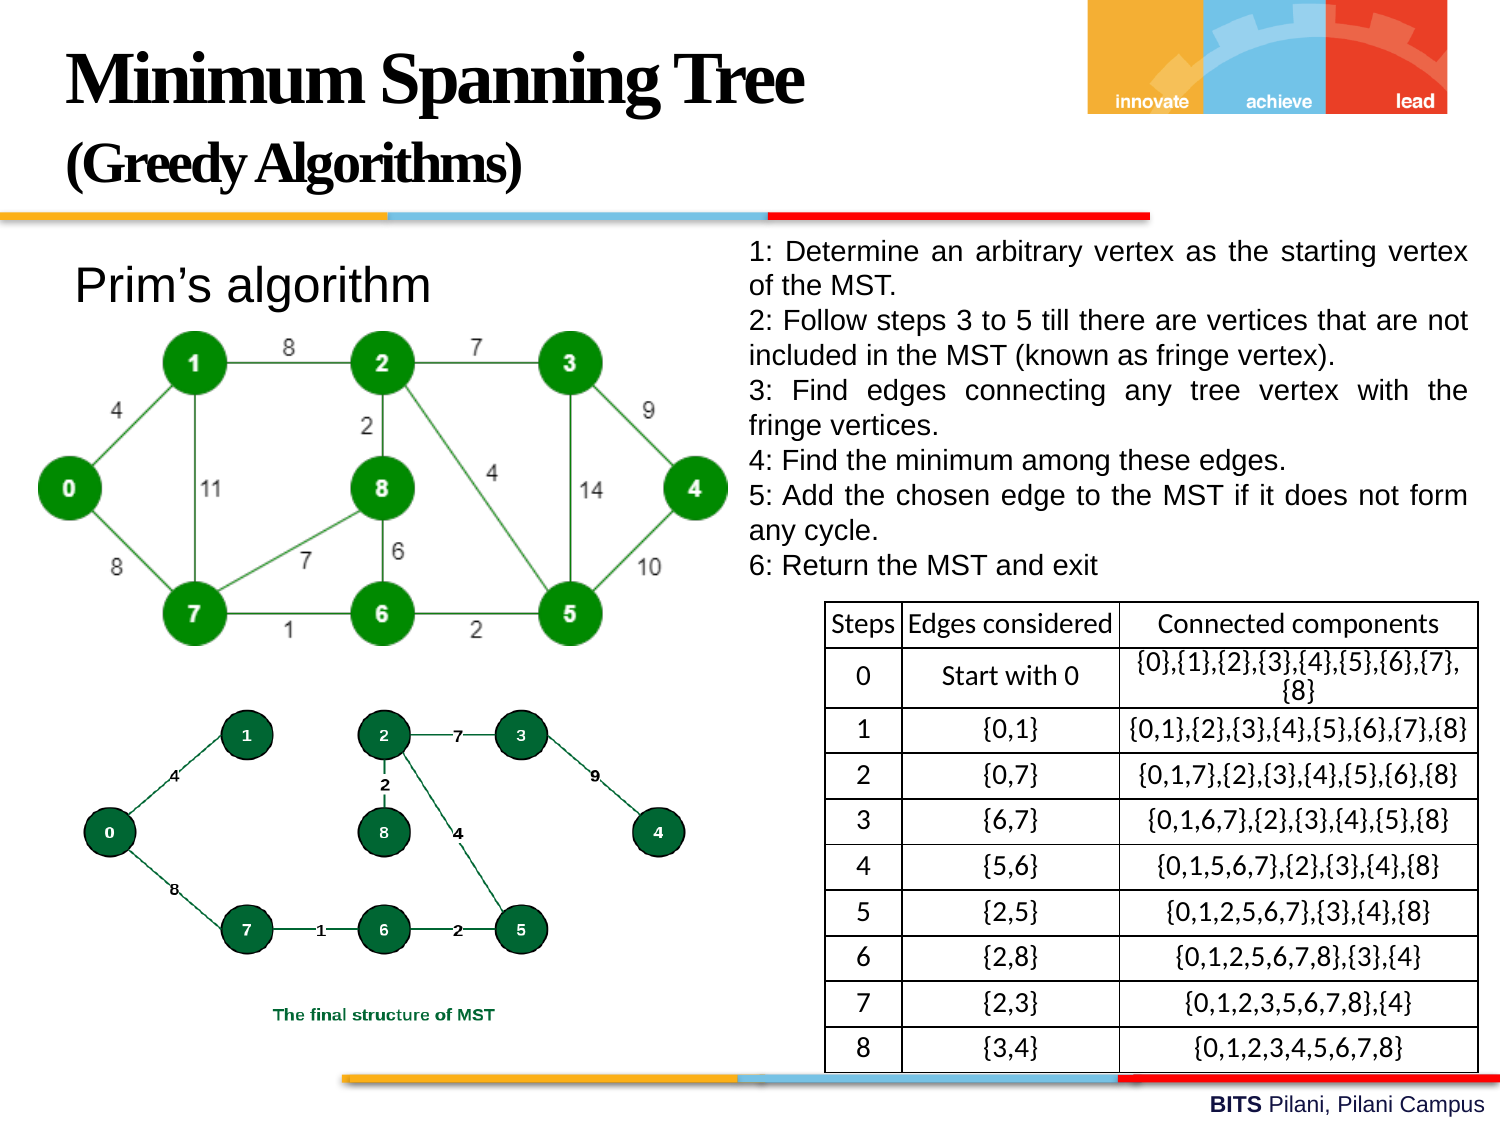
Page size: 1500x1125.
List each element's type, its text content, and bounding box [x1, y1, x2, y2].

table_header Steps [826, 603, 901, 647]
table_cell {0,7} [903, 754, 1119, 798]
table_cell 1 [826, 709, 901, 752]
table_cell {0,1,5,6,7},{2},{3},{4},{8} [1120, 845, 1477, 889]
table_cell {6,7} [903, 800, 1119, 844]
table_cell {0,1,2,5,6,7},{3},{4},{8} [1120, 891, 1477, 935]
picture [56, 700, 710, 1059]
picture [1087, 0, 1448, 114]
table_cell {0,1,7},{2},{3},{4},{5},{6},{8} [1120, 754, 1477, 798]
table_cell {2,5} [903, 891, 1119, 935]
table_cell 2 [826, 754, 901, 798]
table_cell Start with 0 [903, 649, 1119, 707]
table_header Edges considered [903, 603, 1119, 647]
table_cell {0,1} [903, 709, 1119, 752]
table_cell {3,4} [903, 1028, 1119, 1072]
table_header Connected components [1120, 603, 1477, 647]
table_cell 5 [826, 891, 901, 935]
picture [38, 330, 729, 646]
table_cell 6 [826, 937, 901, 980]
text_box 1: Determine an arbitrary vertex as the starting vertex of the MST. 2: Follow steps 3 to 5 till there are vertices that are not included in the MST (known as fringe vertex). 3: Find edges connecting any tree vertex with the fringe vertices. 4: Find the minimum among these edges. 5: Add the chosen edge to the MST if it does not form any cycle. 6: Return the MST and exit [734, 224, 1485, 589]
table_cell {0,1,6,7},{2},{3},{4},{5},{8} [1120, 800, 1477, 844]
table_cell 4 [826, 845, 901, 889]
table_cell {0},{1},{2},{3},{4},{5},{6},{7},{8} [1120, 649, 1477, 707]
table_cell 8 [826, 1028, 901, 1072]
table_cell {5,6} [903, 845, 1119, 889]
table_cell {0,1,2,5,6,7,8},{3},{4} [1120, 937, 1477, 980]
table_cell 3 [826, 800, 901, 844]
table_cell {2,8} [903, 937, 1119, 980]
table_cell 0 [826, 649, 901, 707]
table_cell {0,1,2,3,4,5,6,7,8} [1120, 1028, 1477, 1072]
list Prim’s algorithm [50, 245, 1400, 988]
table_cell {0,1,2,3,5,6,7,8},{4} [1120, 982, 1477, 1026]
table_cell {2,3} [903, 982, 1119, 1026]
table_cell {0,1},{2},{3},{4},{5},{6},{7},{8} [1120, 709, 1477, 752]
table_cell 7 [826, 982, 901, 1026]
list Minimum Spanning Tree (Greedy Algorithms) [50, 24, 1088, 213]
